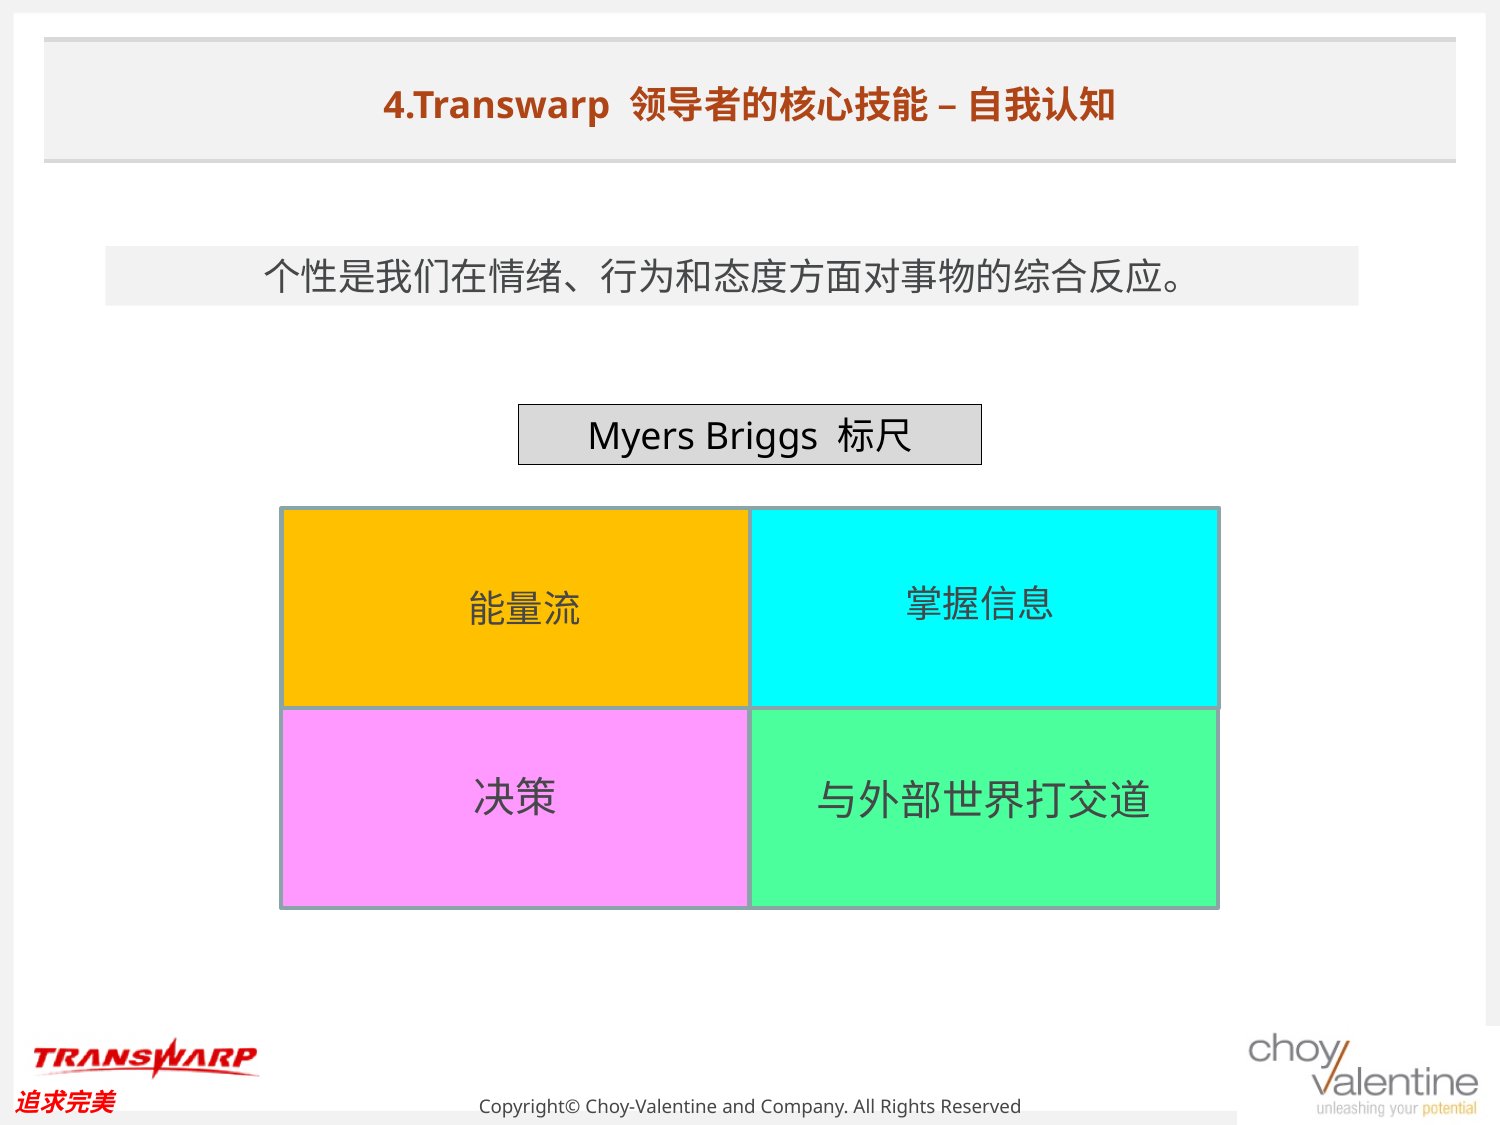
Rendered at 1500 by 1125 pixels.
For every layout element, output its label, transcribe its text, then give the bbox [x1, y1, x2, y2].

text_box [0, 1033, 331, 1125]
title 4.Transwarp 领导者的核心技能 – 自我认知 [49, 44, 1451, 163]
text_box Myers Briggs 标尺 [518, 404, 982, 465]
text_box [280, 507, 1220, 909]
text_box 个性是我们在情绪、行为和态度方面对事物的综合反应。 [105, 246, 1359, 306]
picture [0, 0, 1500, 1125]
